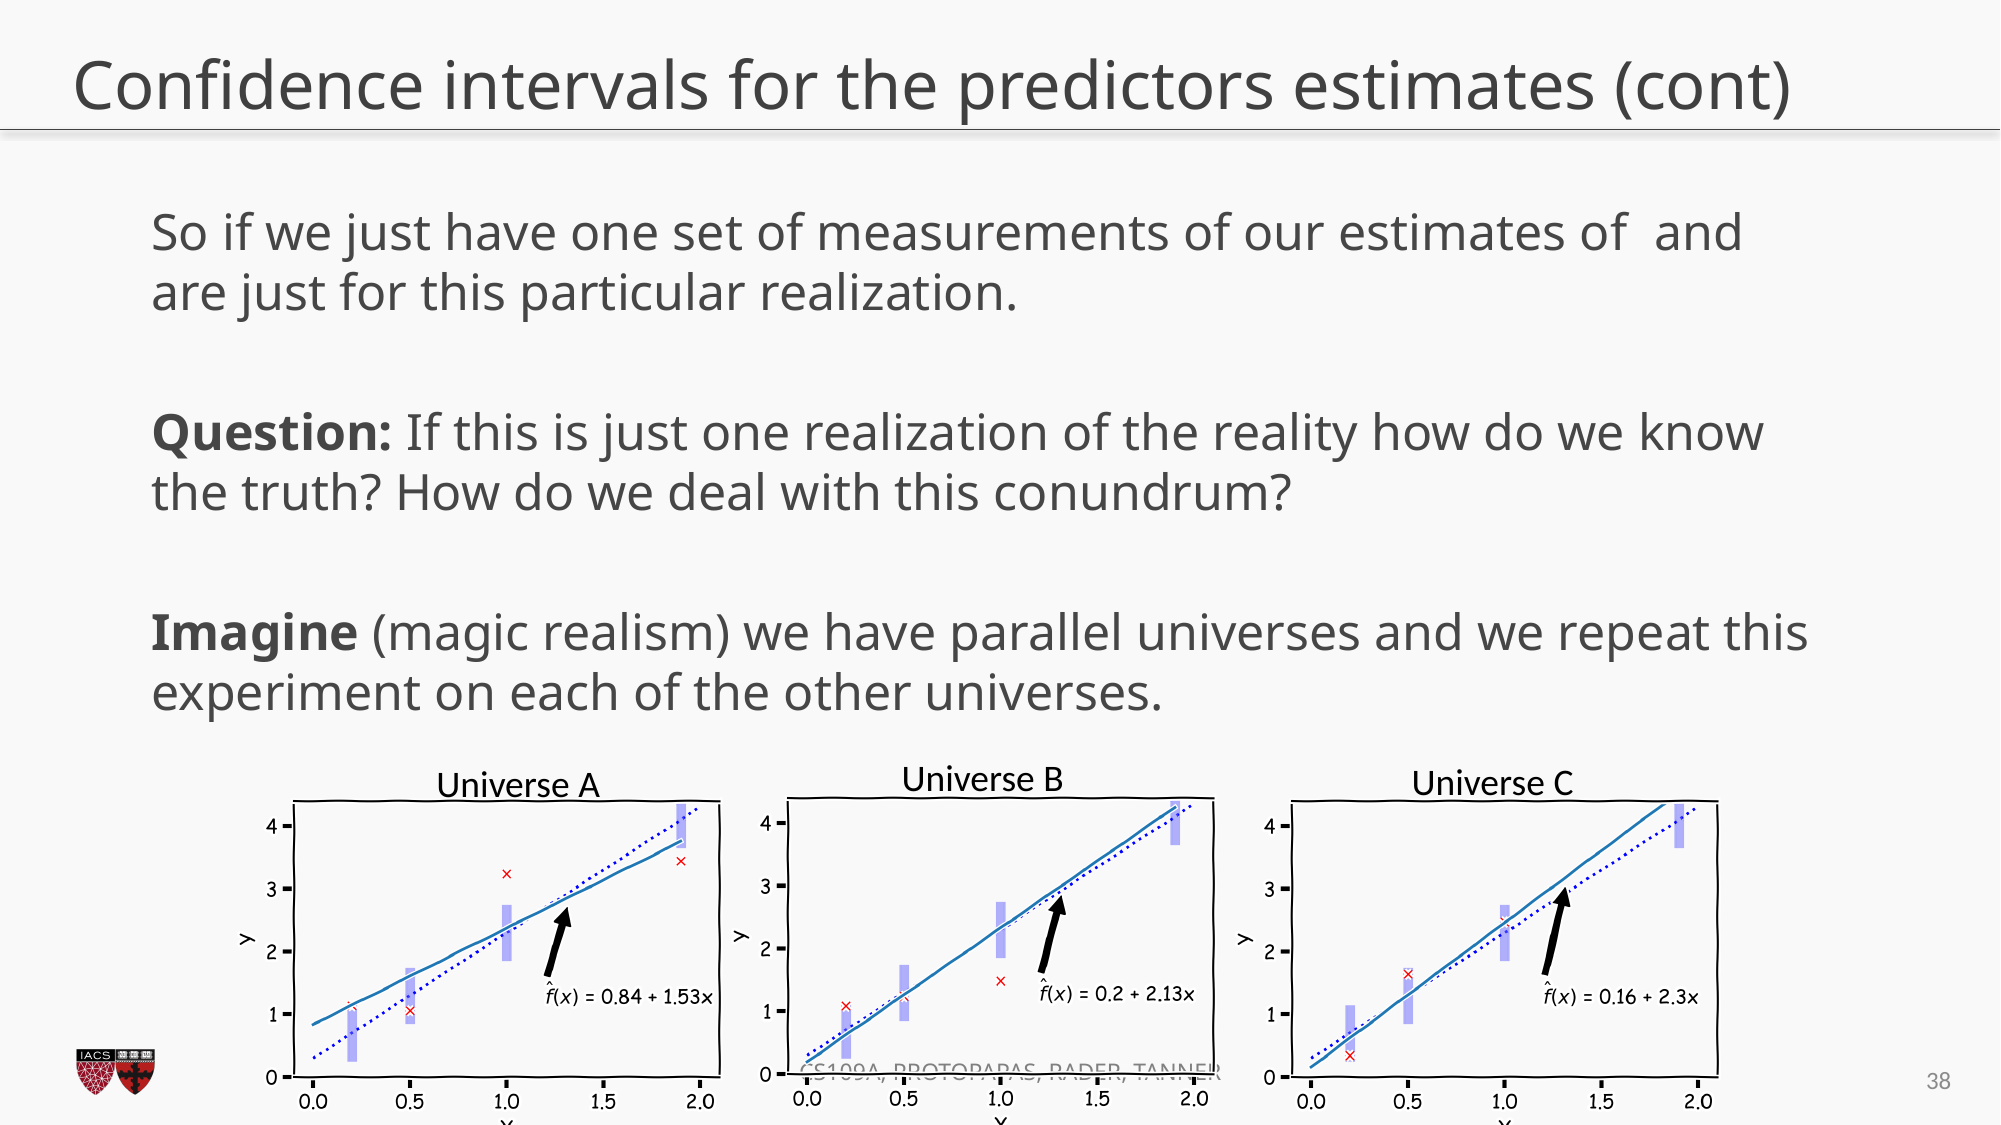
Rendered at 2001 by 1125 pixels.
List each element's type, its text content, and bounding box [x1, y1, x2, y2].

title Confidence intervals for the predictors estimates (cont) [57, 35, 1943, 162]
slide_number 37 [1782, 1050, 1967, 1110]
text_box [1169, 750, 1778, 1125]
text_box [665, 746, 1274, 1125]
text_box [171, 752, 660, 1125]
picture [75, 1049, 155, 1095]
